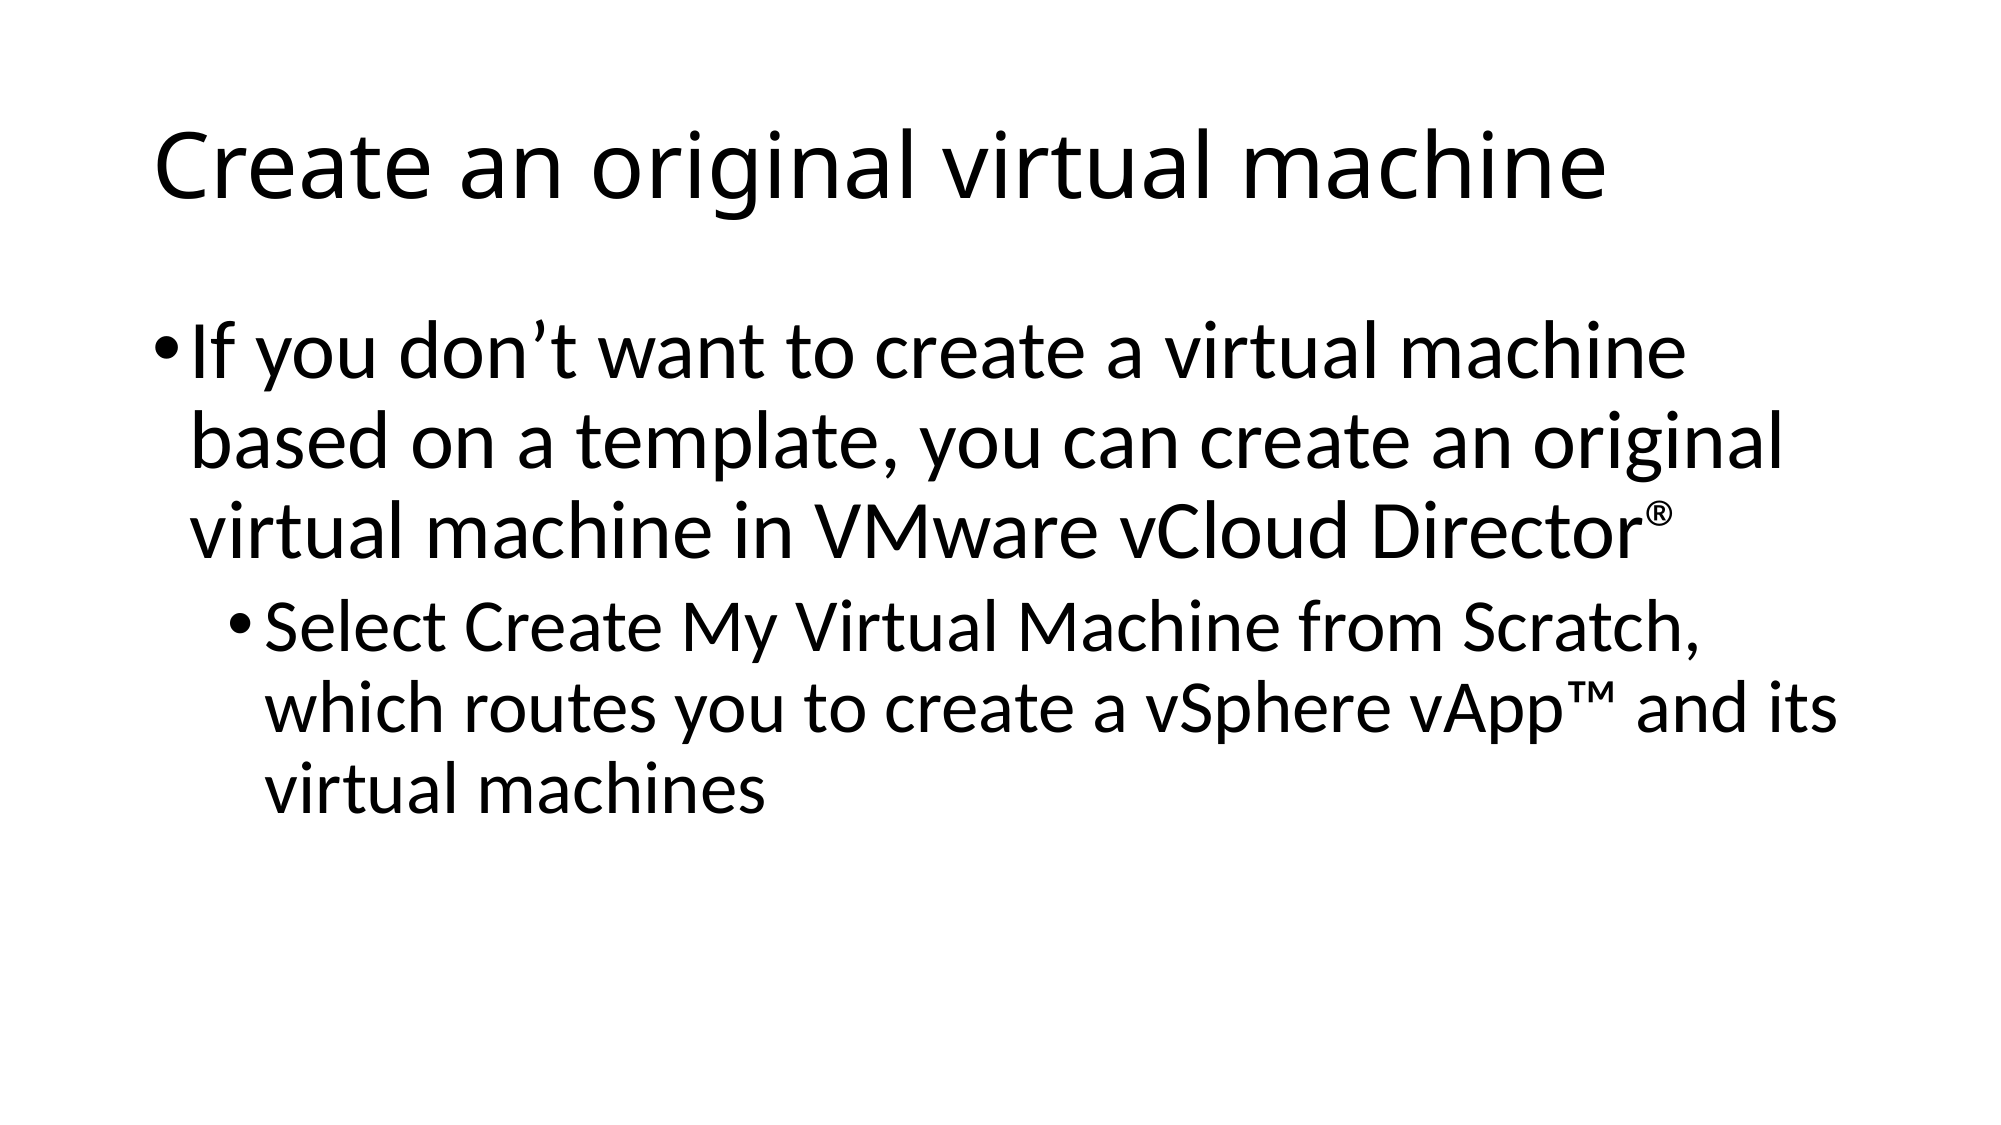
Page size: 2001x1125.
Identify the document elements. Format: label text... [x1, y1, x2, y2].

list If you don’t want to create a virtual machine based on a template, you can create an original virtual machine in VMware vCloud Director® Select Create My Virtual Machine from Scratch, which routes you to create a vSphere vApp™ and its virtual machines [137, 299, 1863, 1014]
title Create an original virtual machine [137, 59, 1863, 278]
